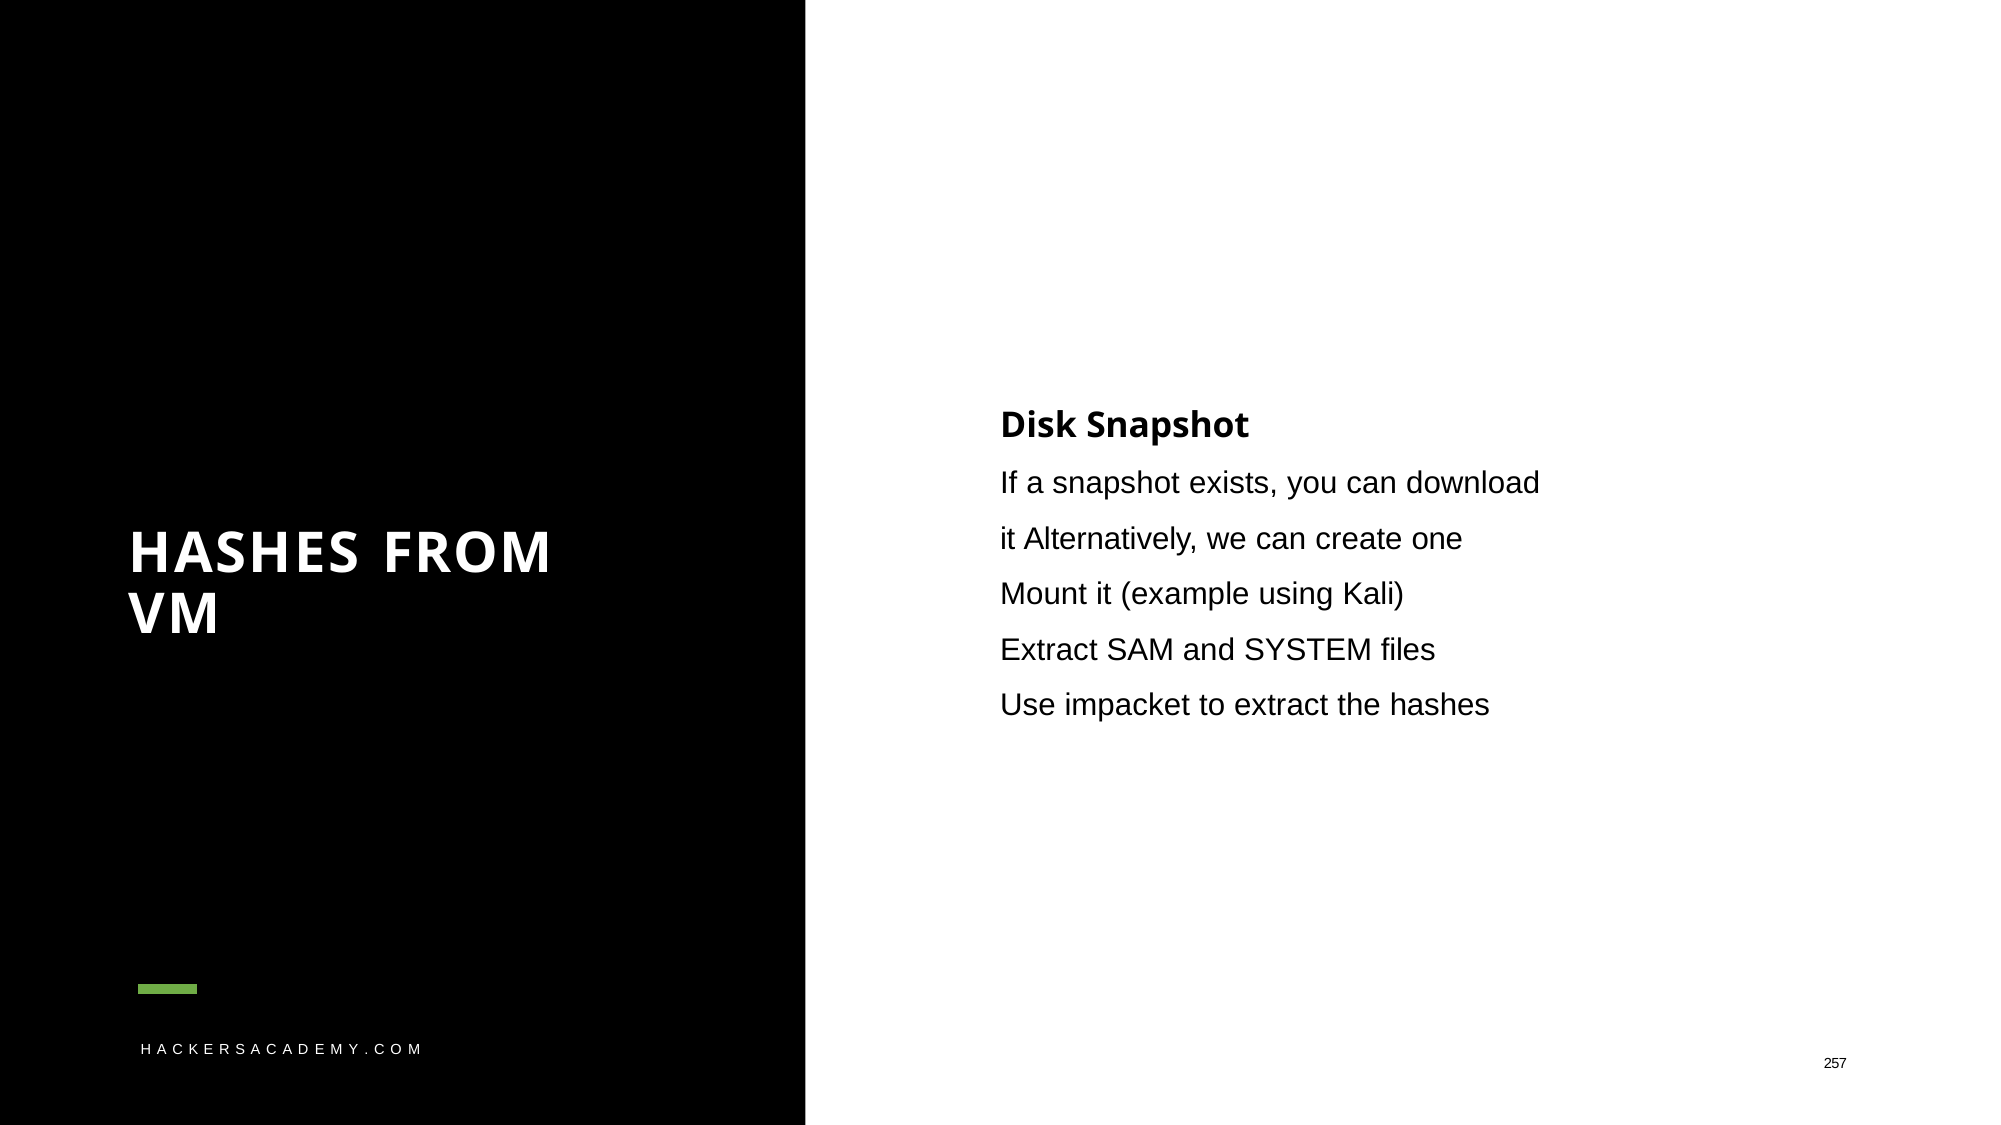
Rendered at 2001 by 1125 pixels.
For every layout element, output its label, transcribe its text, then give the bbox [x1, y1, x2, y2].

footer H A C K E R S A C A D E M Y . C O M [138, 1039, 426, 1125]
title Disk Snapshot [998, 400, 1280, 442]
text_box HASHES FROM VM [126, 513, 621, 645]
slide_number 257 [1804, 1053, 1857, 1125]
text_box If a snapshot exists, you can download it Alternatively, we can create one Mount it (example using Kali) Extract SAM and SYSTEM files Use impacket to extract the hashes [998, 442, 1564, 722]
